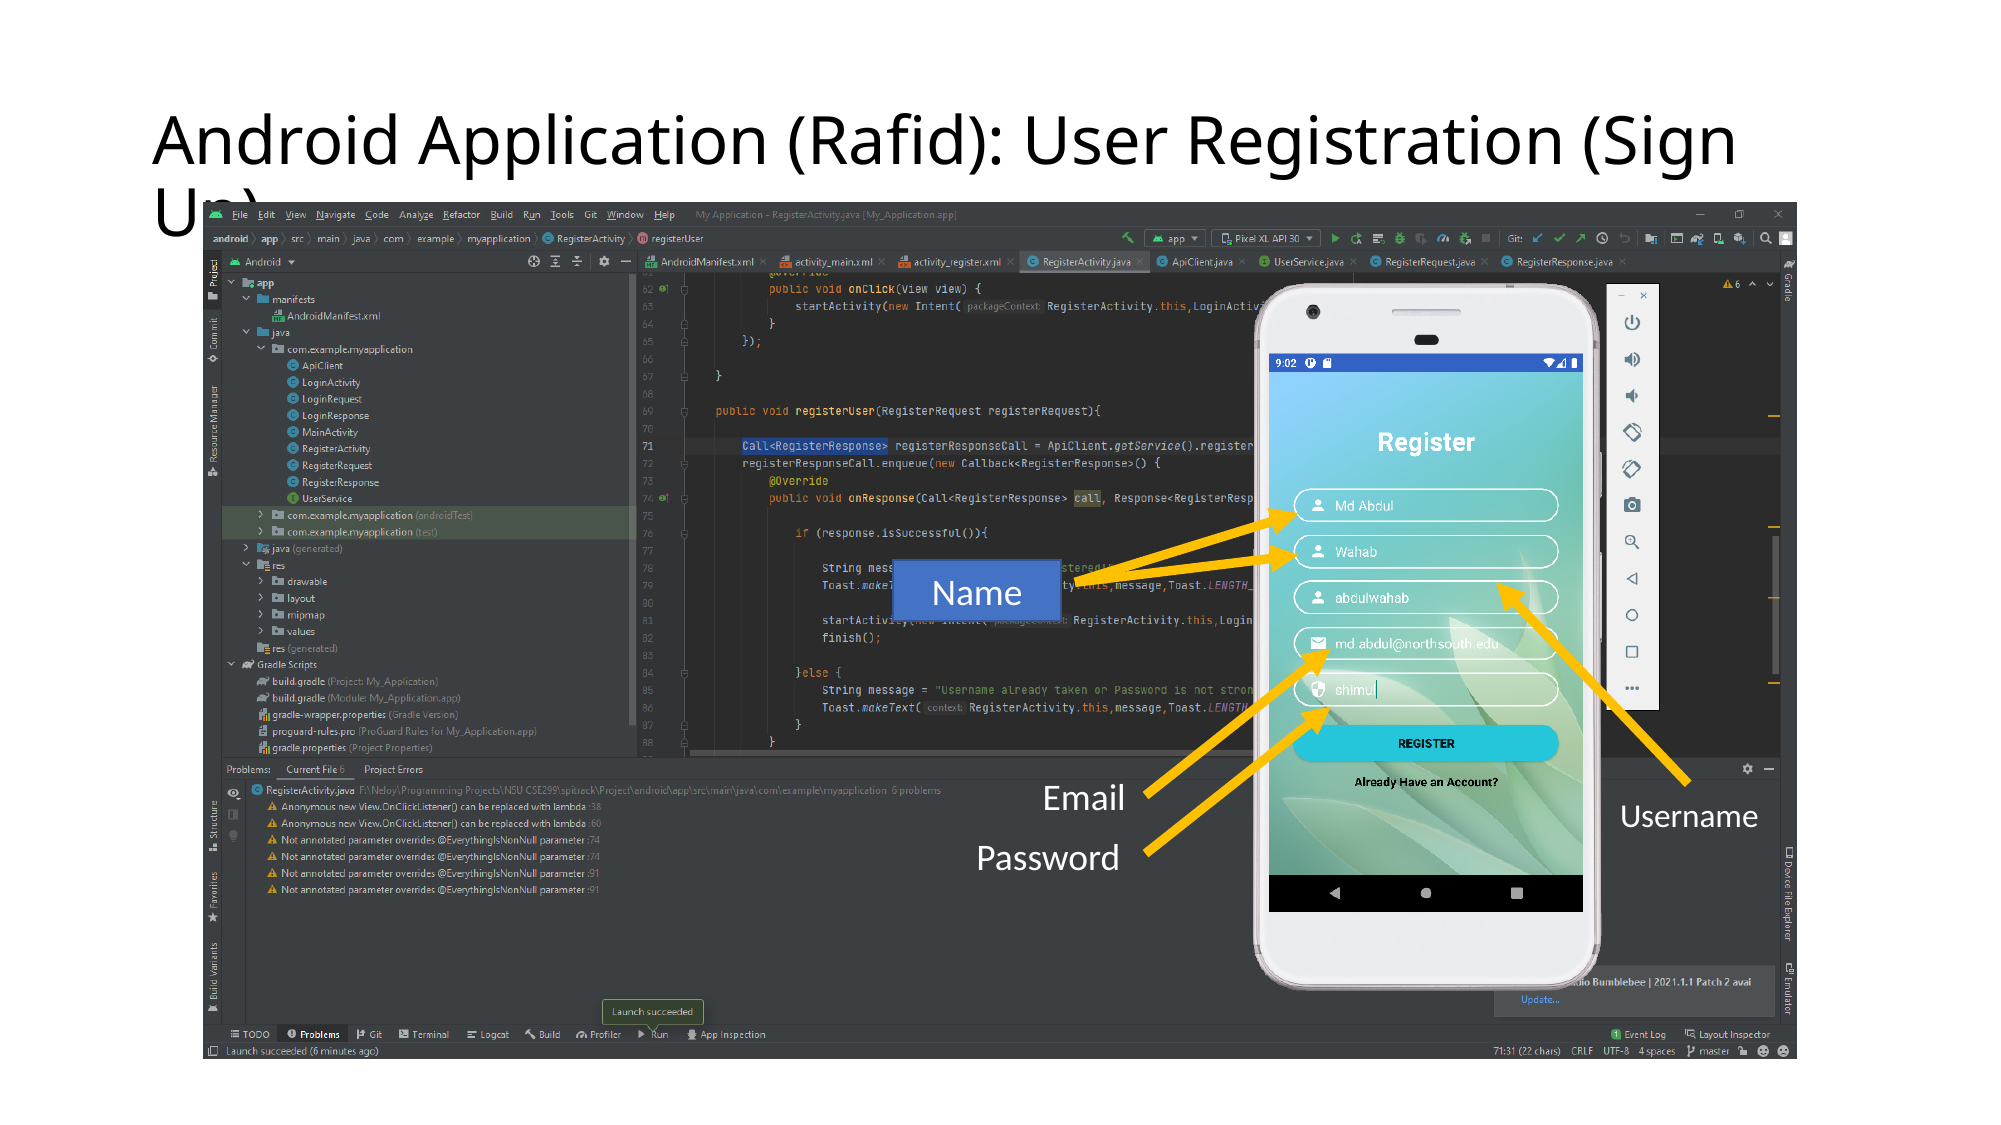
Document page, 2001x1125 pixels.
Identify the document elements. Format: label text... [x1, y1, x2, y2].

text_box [1145, 648, 1331, 706]
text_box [1074, 513, 1299, 555]
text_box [1074, 555, 1299, 583]
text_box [1145, 706, 1331, 854]
picture [203, 202, 1797, 1059]
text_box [1496, 582, 1689, 784]
text_box Android Application (Rafid): User Registration (Sign Up) [137, 99, 1863, 203]
